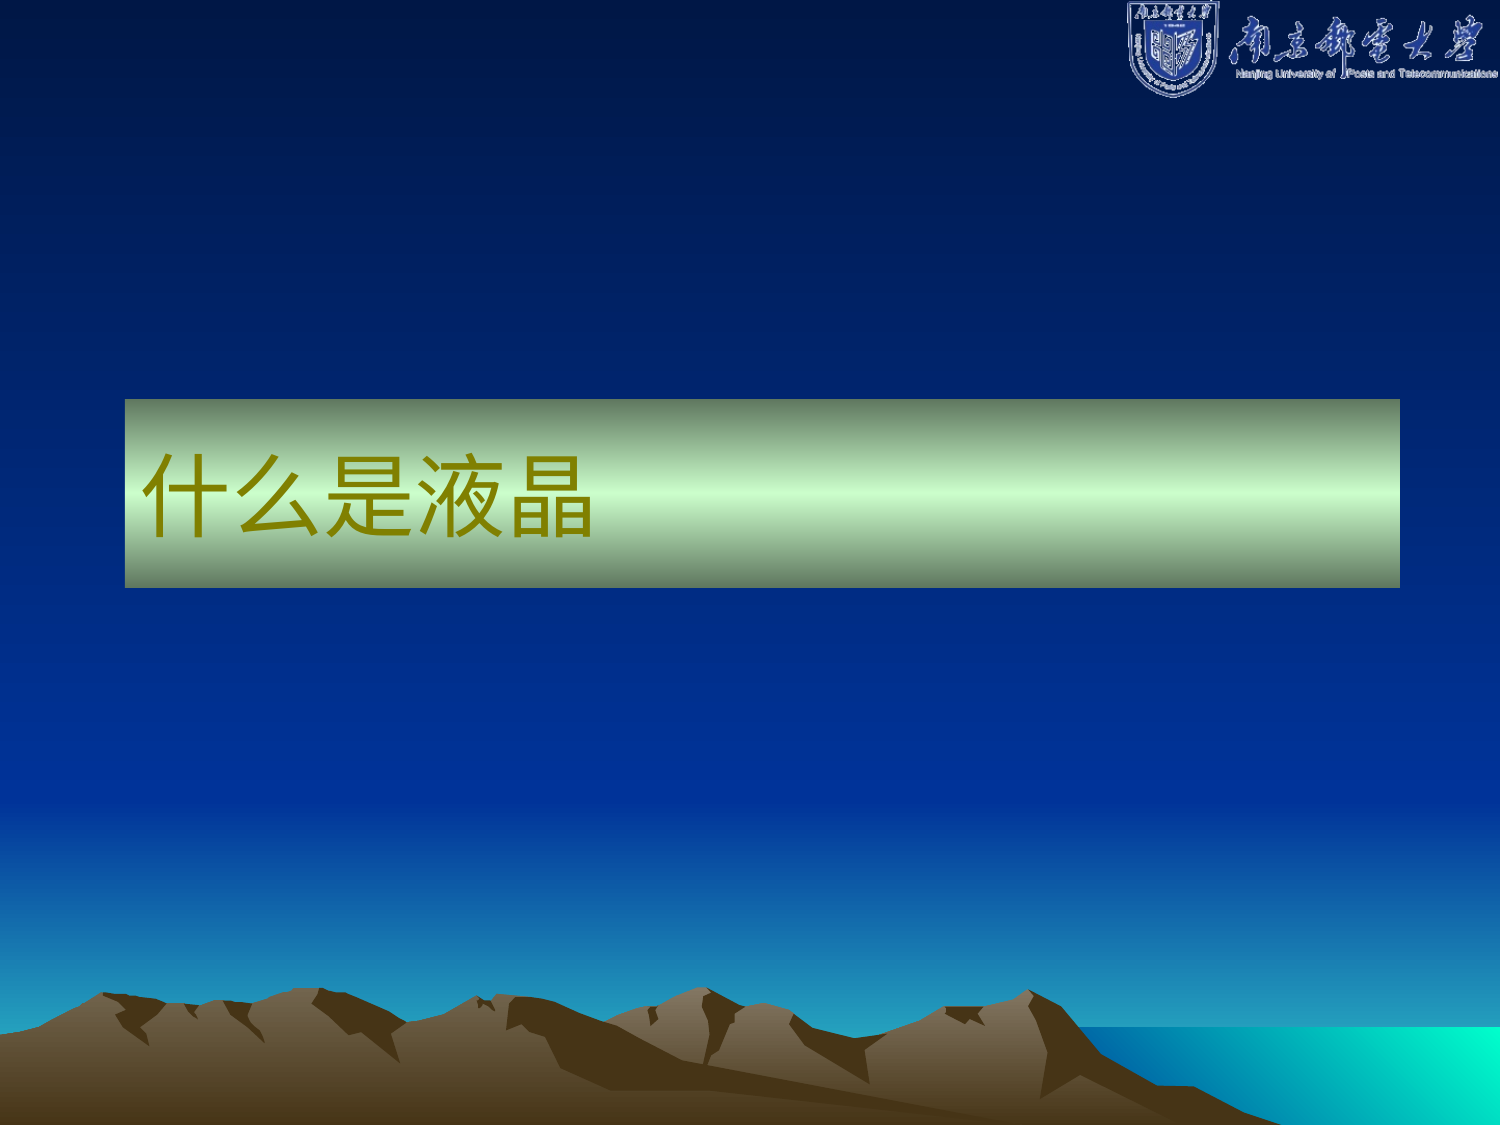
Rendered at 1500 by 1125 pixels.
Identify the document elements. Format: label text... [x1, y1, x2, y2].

text_box 什么是液晶 [124, 399, 1400, 588]
picture [1125, 0, 1500, 100]
